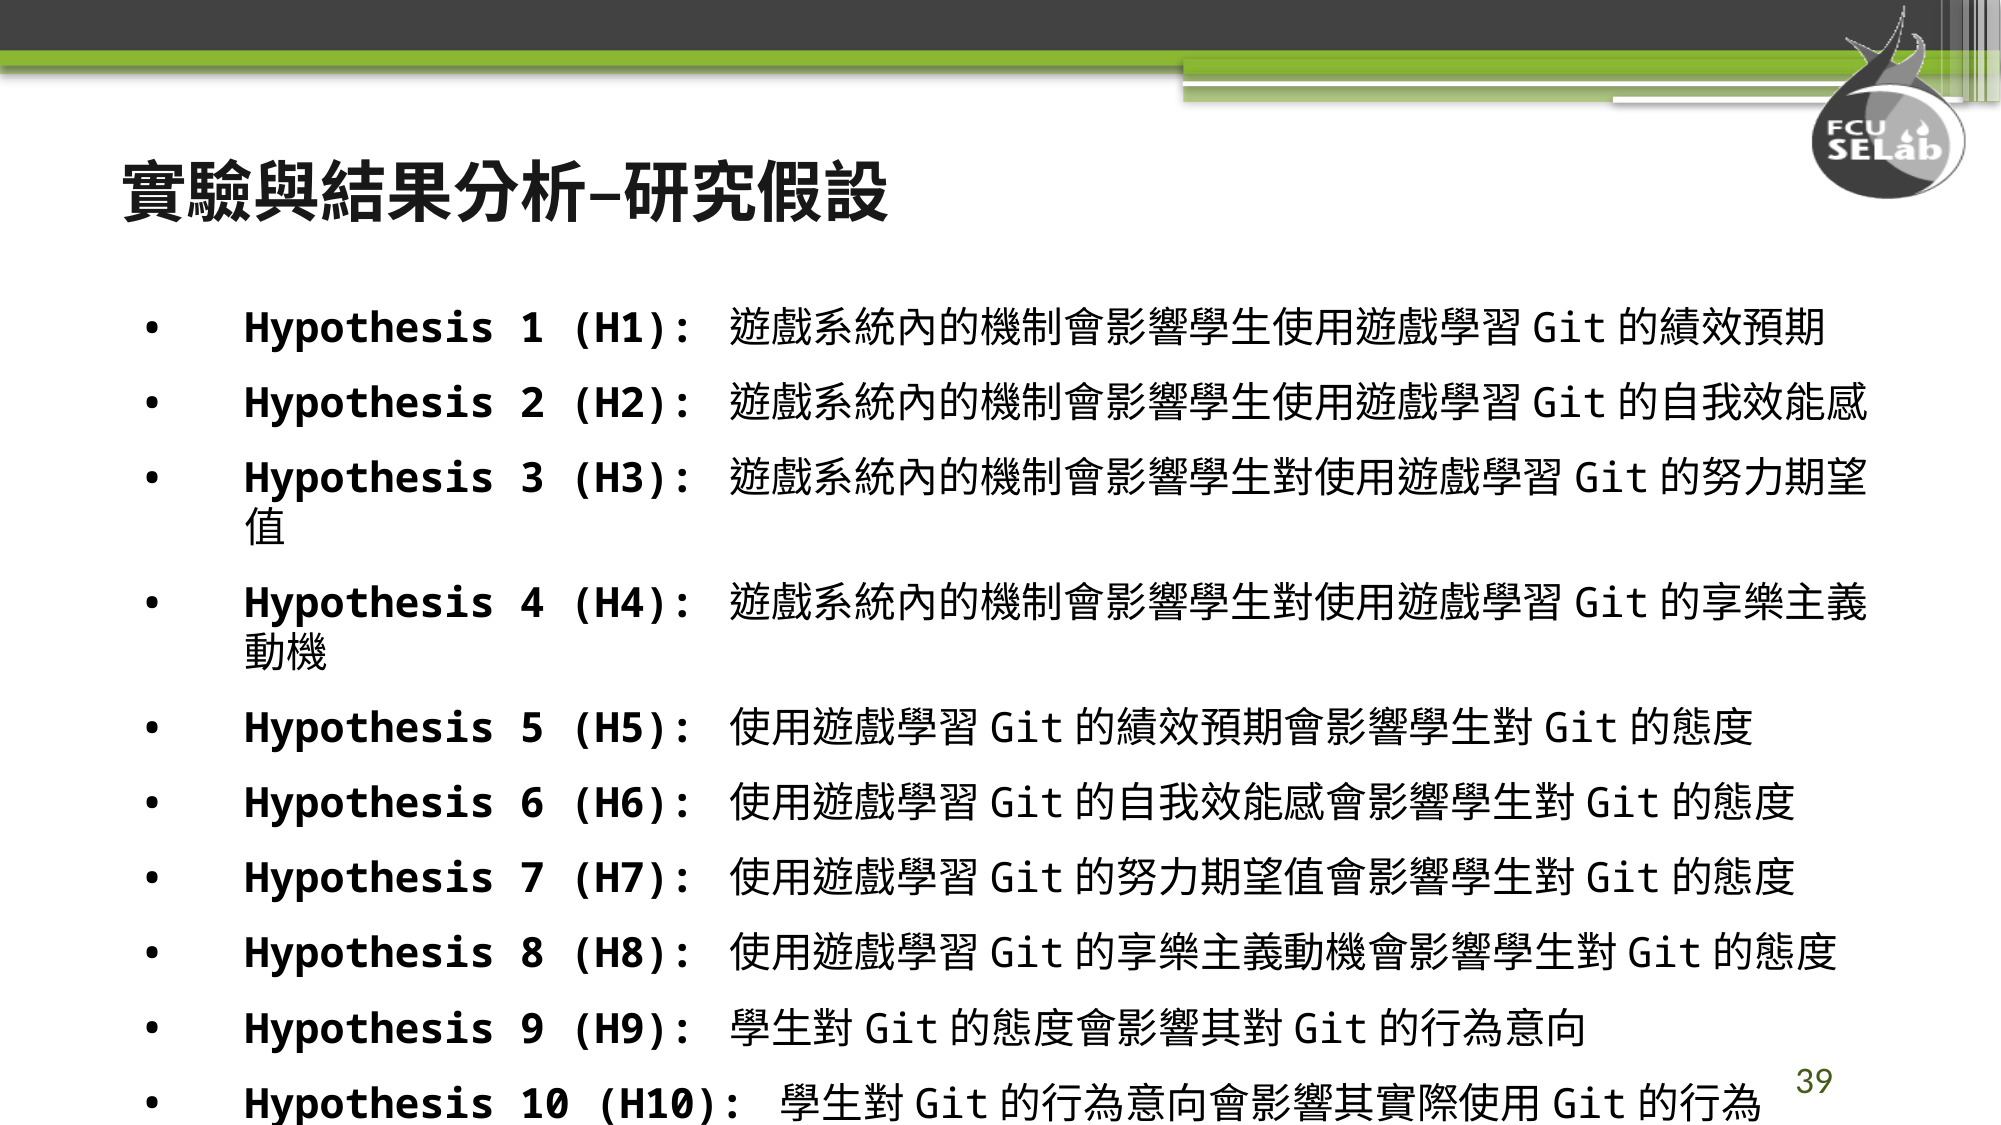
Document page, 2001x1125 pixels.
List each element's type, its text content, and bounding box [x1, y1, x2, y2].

text_box 實驗與結果分析–研究假設 [0, 101, 1709, 277]
slide_number 39 [1780, 1048, 1974, 1109]
picture [1780, 2, 2000, 203]
text_box Hypothesis 1 (H1): 遊戲系統內的機制會影響學生使用遊戲學習Git的績效預期 Hypothesis 2 (H2): 遊戲系統內的機制會影響學生使用遊戲學習Git的自我效能感 Hypothesis 3 (H3): 遊戲系統內的機制會影響學生對使用遊戲學習Git的努力期望值 Hypothesis 4 (H4): 遊戲系統內的機制會影響學生對使用遊戲學習Git的享樂主義動機 Hypothesis 5 (H5): 使用遊戲學習Git的績效預期會影響學生對Git的態度 Hypothesis 6 (H6): 使用遊戲學習Git的自我效能感會影響學生對Git的態度 Hypothesis 7 (H7): 使用遊戲學習Git的努力期望值會影響學生對Git的態度 Hypothesis 8 (H8): 使用遊戲學習Git的享樂主義動機會影響學生對Git的態度 Hypothesis 9 (H9): 學生對Git的態度會影響其對Git的行為意向 Hypothesis 10 (H10): 學生對Git的行為意向會影響其實際使用Git的行為 [102, 290, 1903, 1083]
